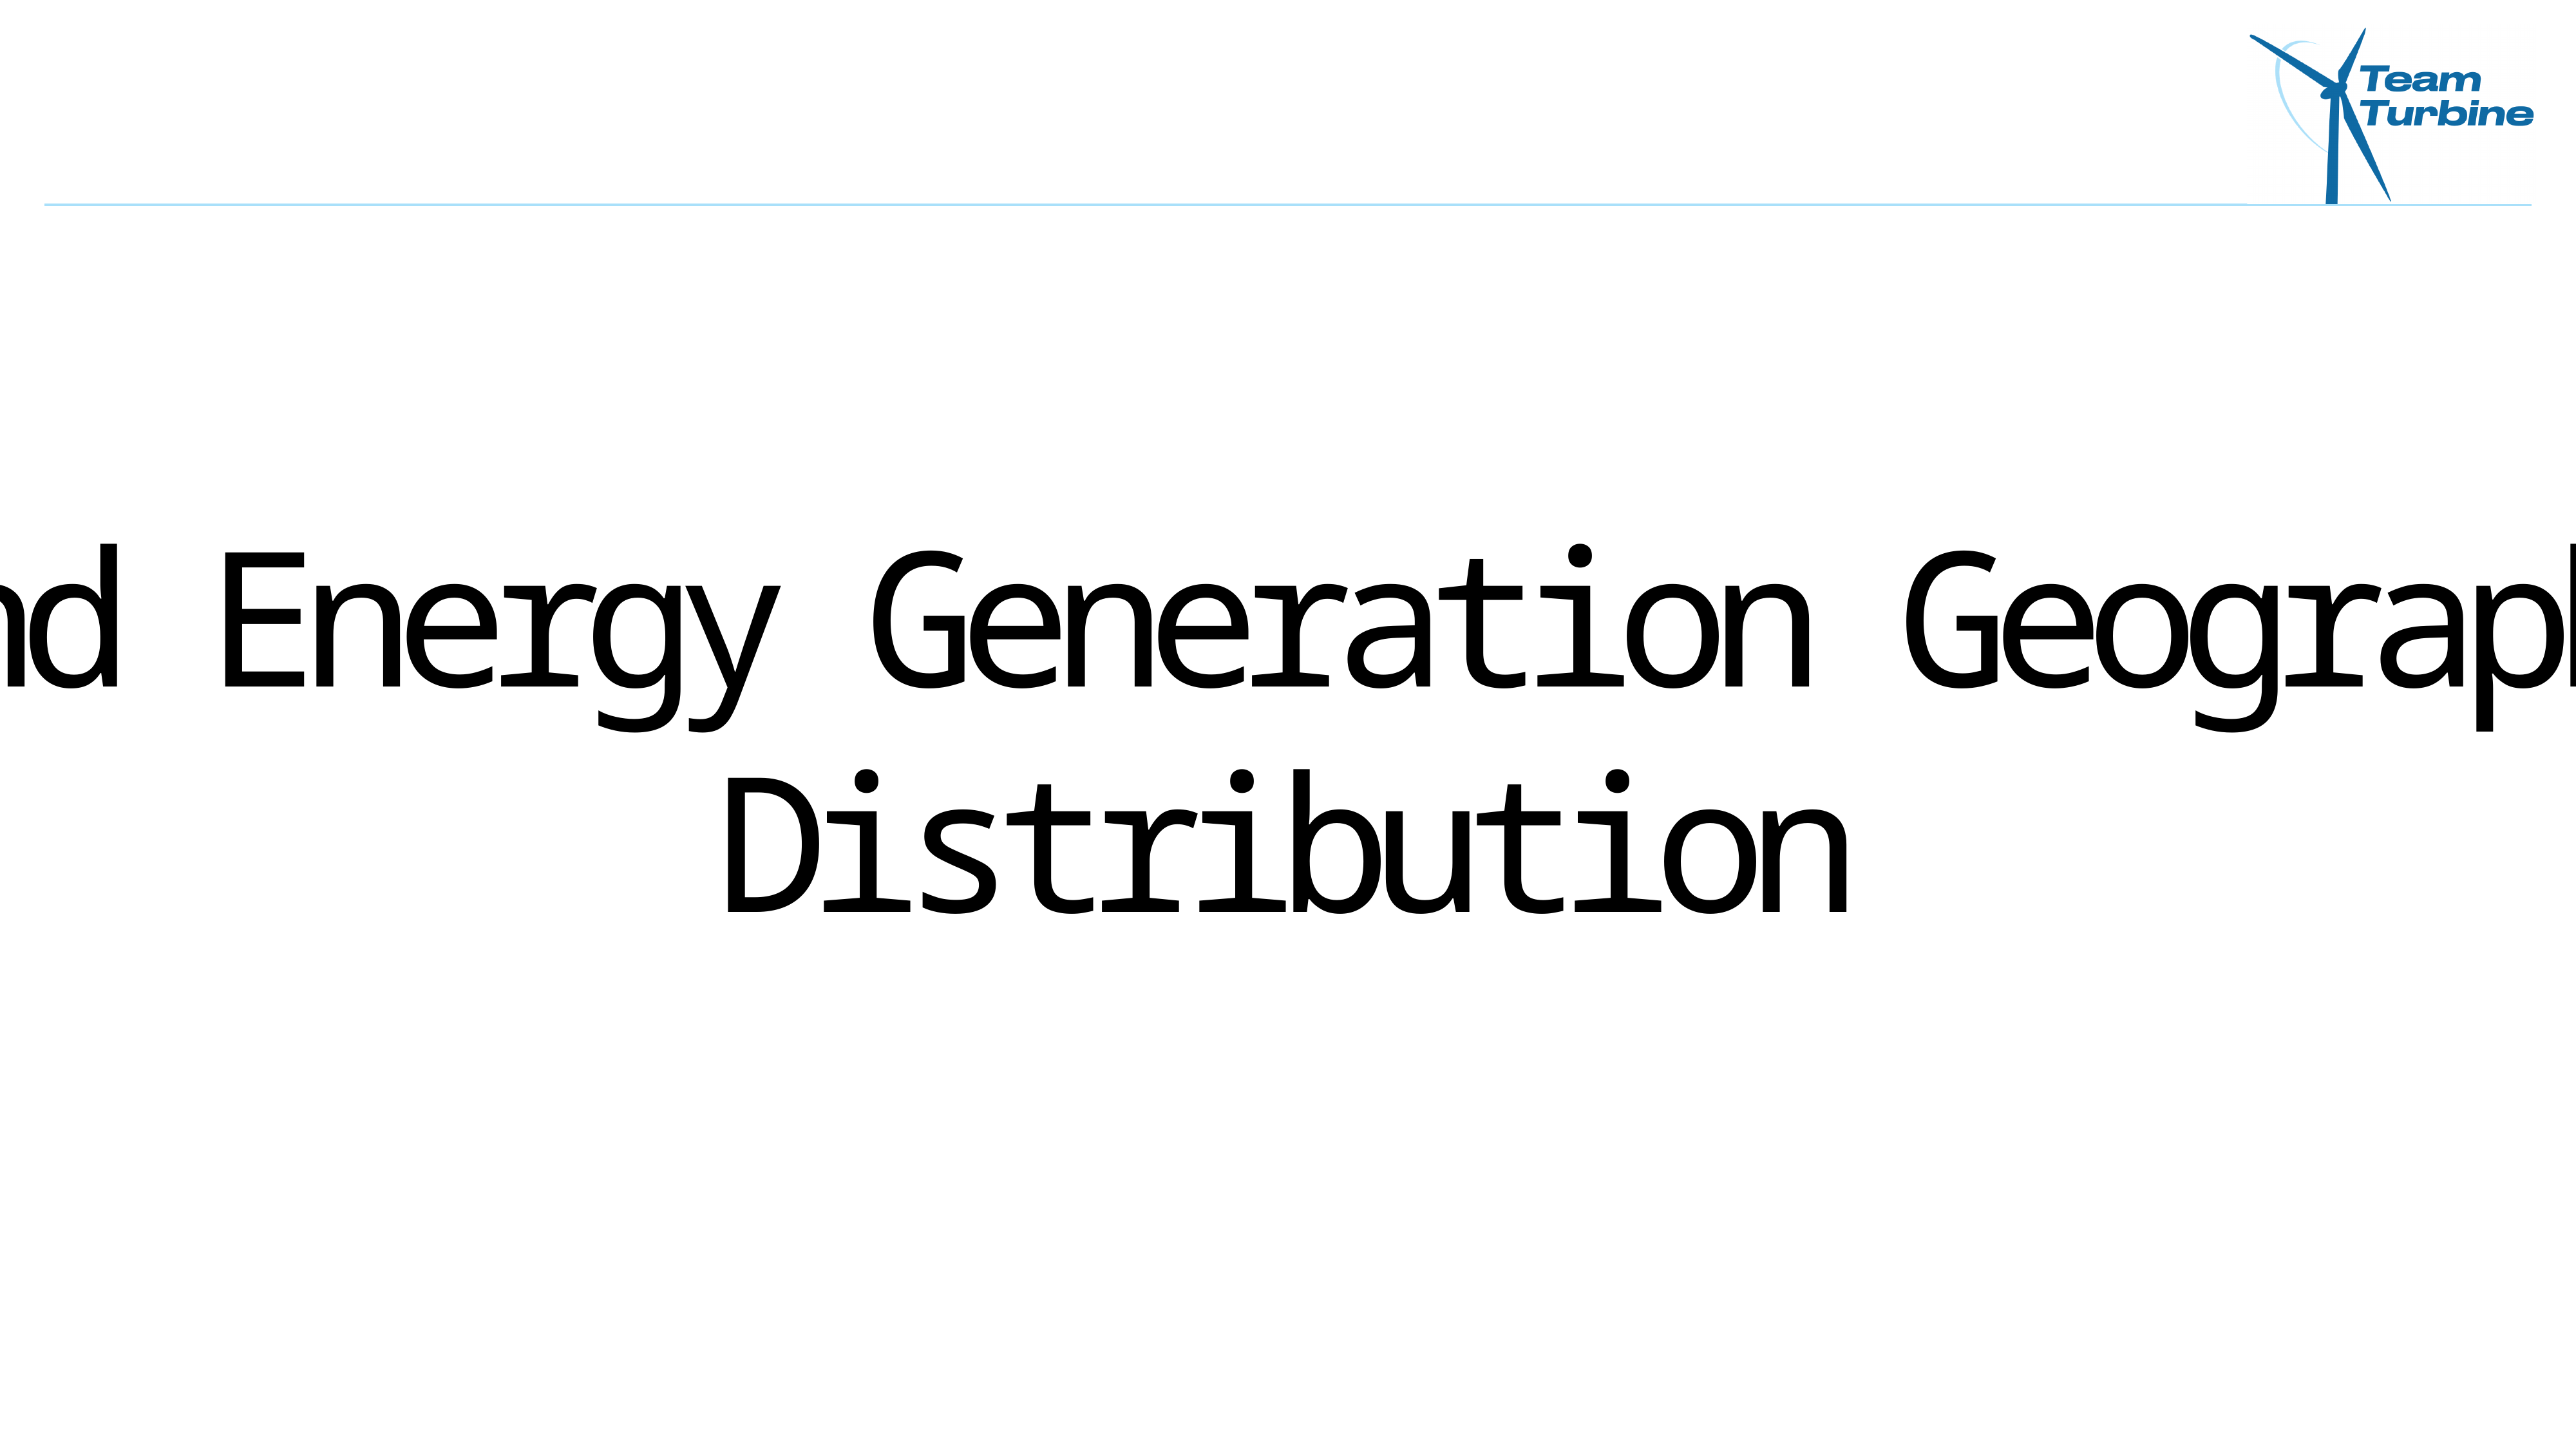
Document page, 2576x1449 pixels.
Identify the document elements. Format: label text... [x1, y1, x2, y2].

text_box Wind Energy Generation Geographic Distribution [0, 493, 2576, 956]
picture [2247, 24, 2537, 204]
